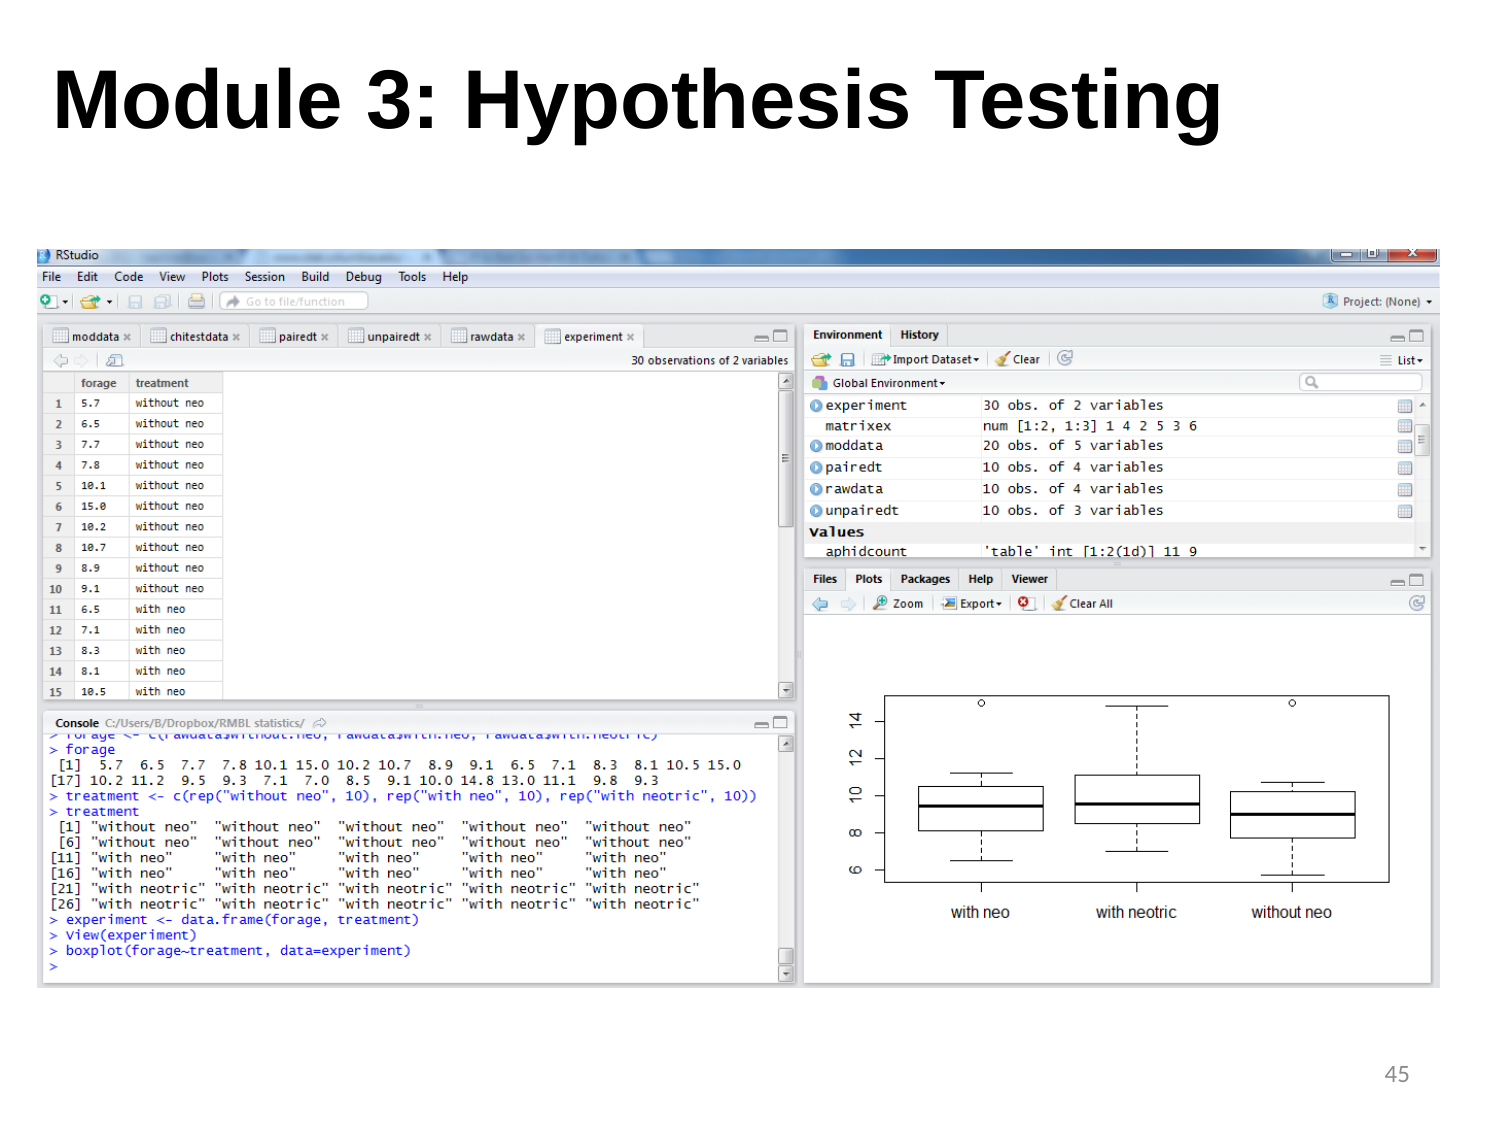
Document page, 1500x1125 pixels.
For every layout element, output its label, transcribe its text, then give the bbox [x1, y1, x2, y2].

slide_number 45 [1074, 1042, 1425, 1103]
picture [37, 249, 1440, 988]
text_box Module 3: Hypothesis Testing [37, 37, 1400, 153]
